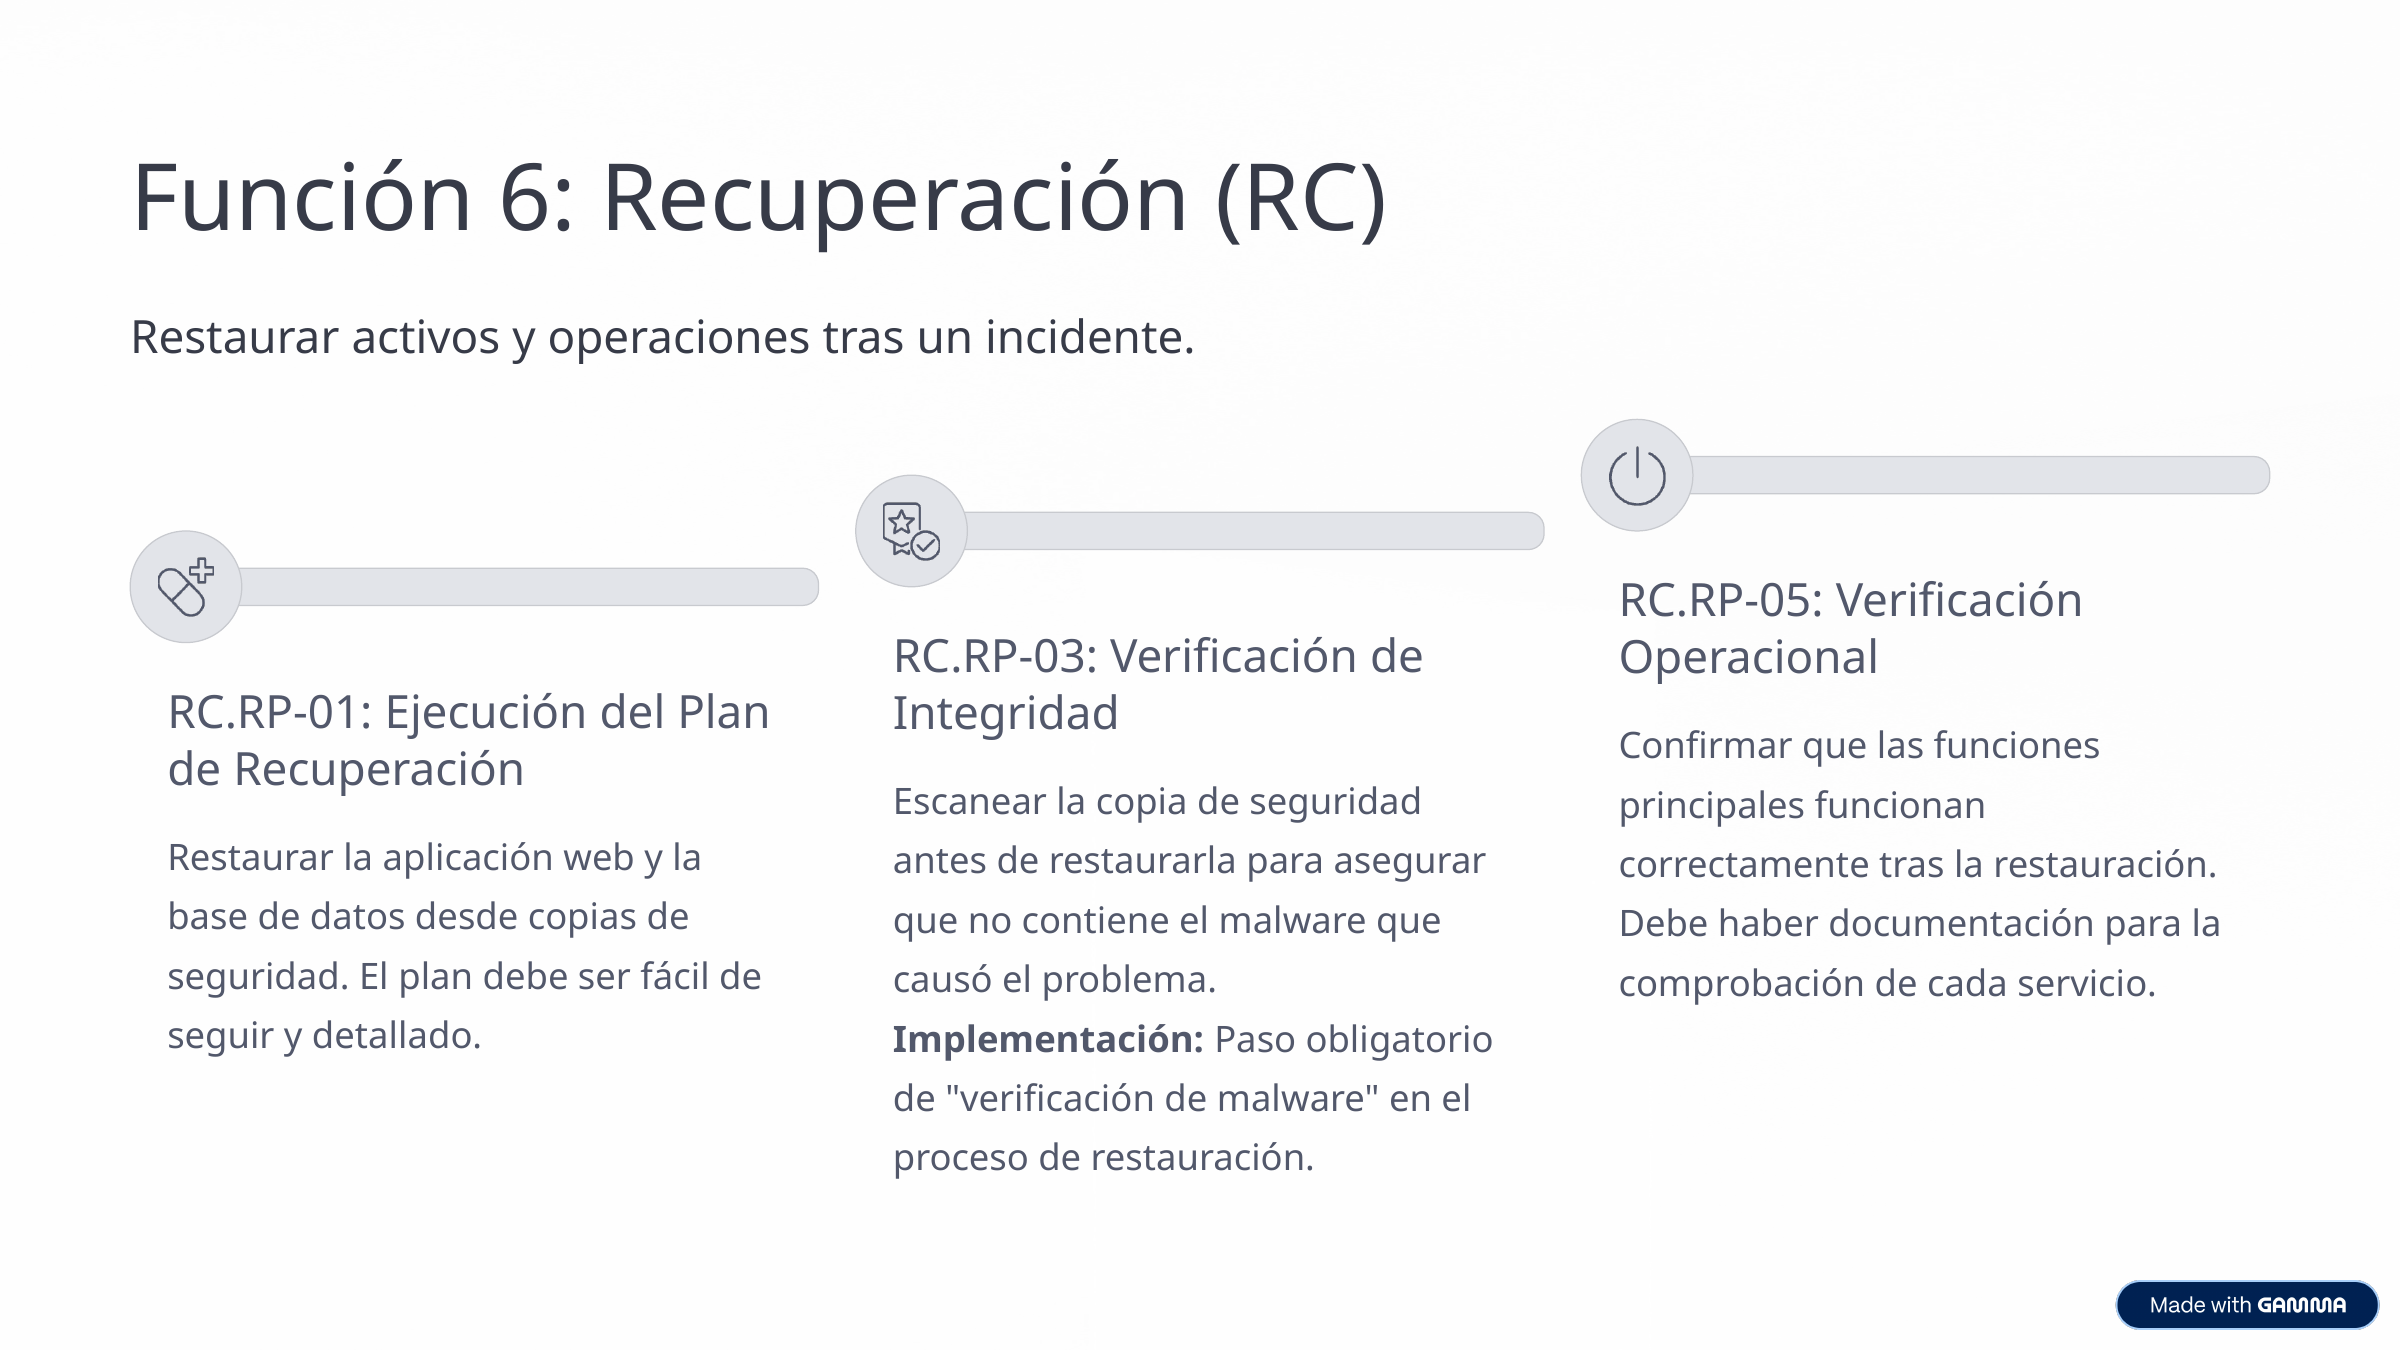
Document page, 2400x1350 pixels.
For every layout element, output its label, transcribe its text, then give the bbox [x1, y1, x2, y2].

text_box Confirmar que las funciones principales funcionan correctamente tras la restauración. Debe haber documentación para la comprobación de cada servicio. [1618, 706, 2233, 1005]
text_box RC.RP-01: Ejecución del Plan de Recuperación [167, 679, 782, 797]
text_box [239, 568, 819, 606]
picture [1609, 440, 1666, 511]
text_box Restaurar activos y operaciones tras un incidente. [130, 305, 1246, 364]
picture [2106, 1271, 2389, 1339]
text_box Restaurar la aplicación web y la base de datos desde copias de seguridad. El plan debe ser fácil de seguir y detallado. [167, 818, 782, 1057]
text_box Función 6: Recuperación (RC) [130, 133, 1459, 250]
text_box [130, 530, 242, 643]
text_box [1690, 456, 2270, 494]
text_box [855, 475, 968, 587]
text_box Escanear la copia de seguridad antes de restaurarla para asegurar que no contiene el malware que causó el problema. Implementación: Paso obligatorio de "verificación de malware" en el proceso de restauración. [892, 762, 1507, 1180]
text_box RC.RP-05: Verificación Operacional [1618, 568, 2233, 685]
picture [883, 496, 940, 566]
text_box RC.RP-03: Verificación de Integridad [892, 624, 1507, 741]
text_box [965, 512, 1545, 550]
picture [158, 551, 214, 622]
text_box [1581, 419, 1693, 531]
